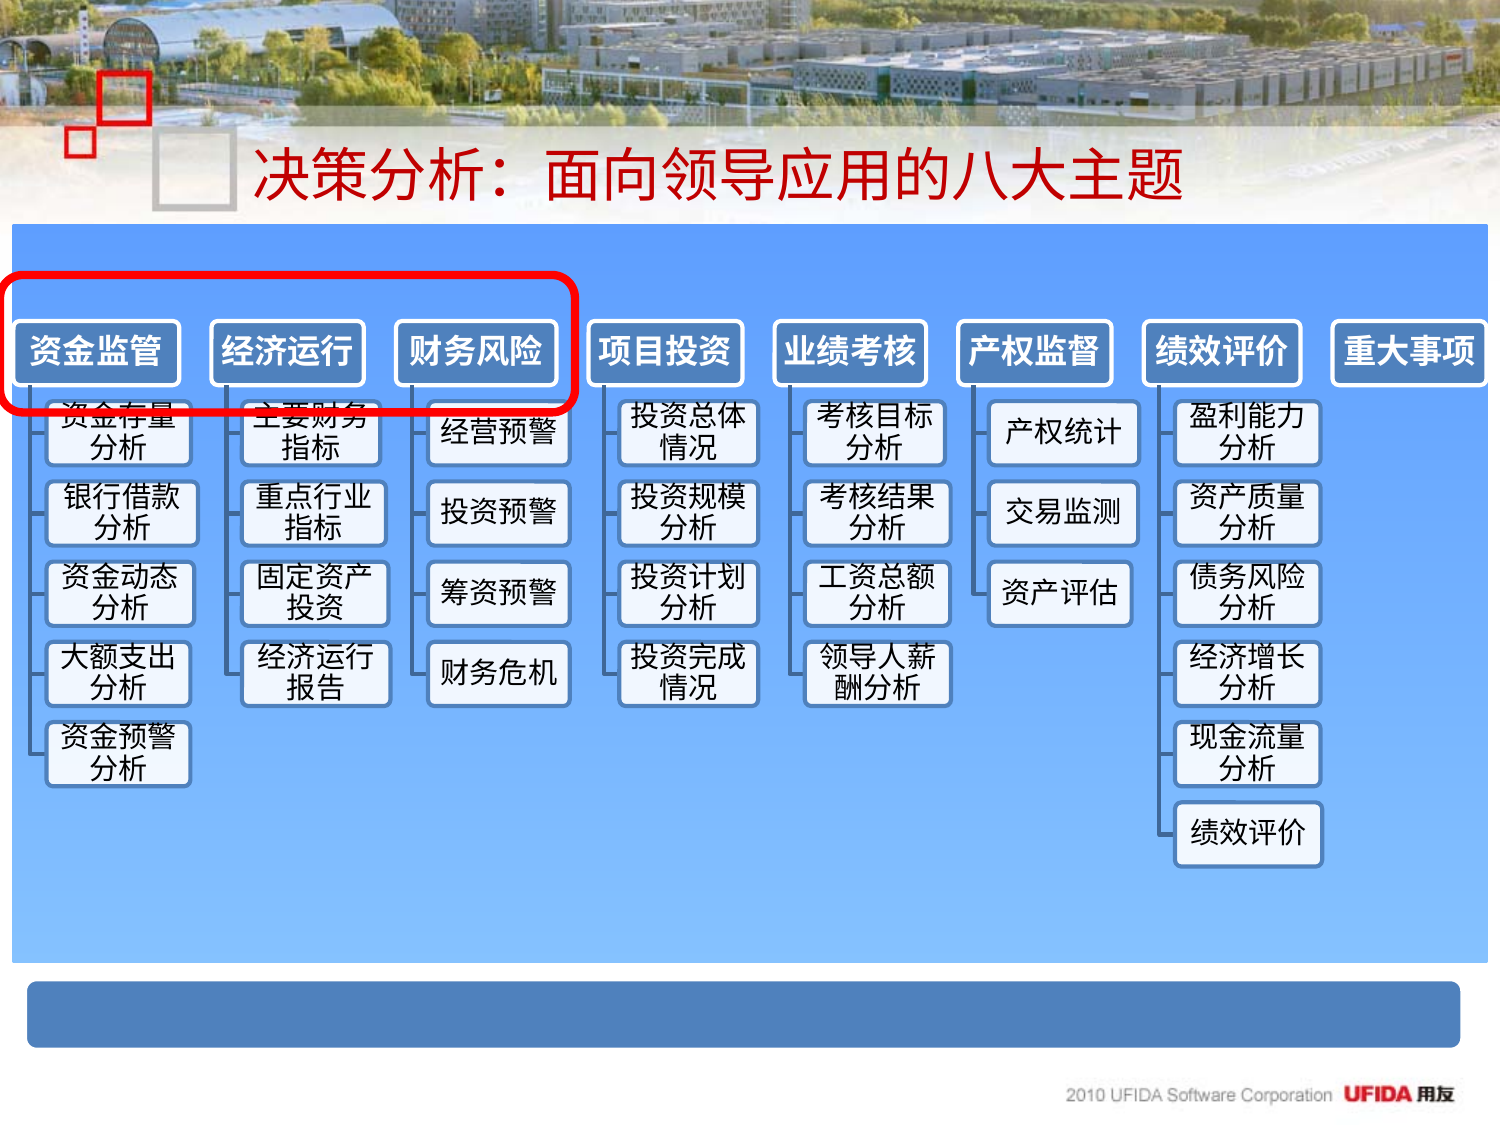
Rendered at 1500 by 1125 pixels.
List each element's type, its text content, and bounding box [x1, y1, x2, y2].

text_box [24, 978, 1463, 1051]
picture [0, 402, 1500, 1125]
title 决策分析：面向领导应用的八大主题 [237, 124, 1426, 222]
text_box [0, 278, 7, 409]
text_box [12, 224, 1488, 963]
picture [0, 0, 1500, 937]
